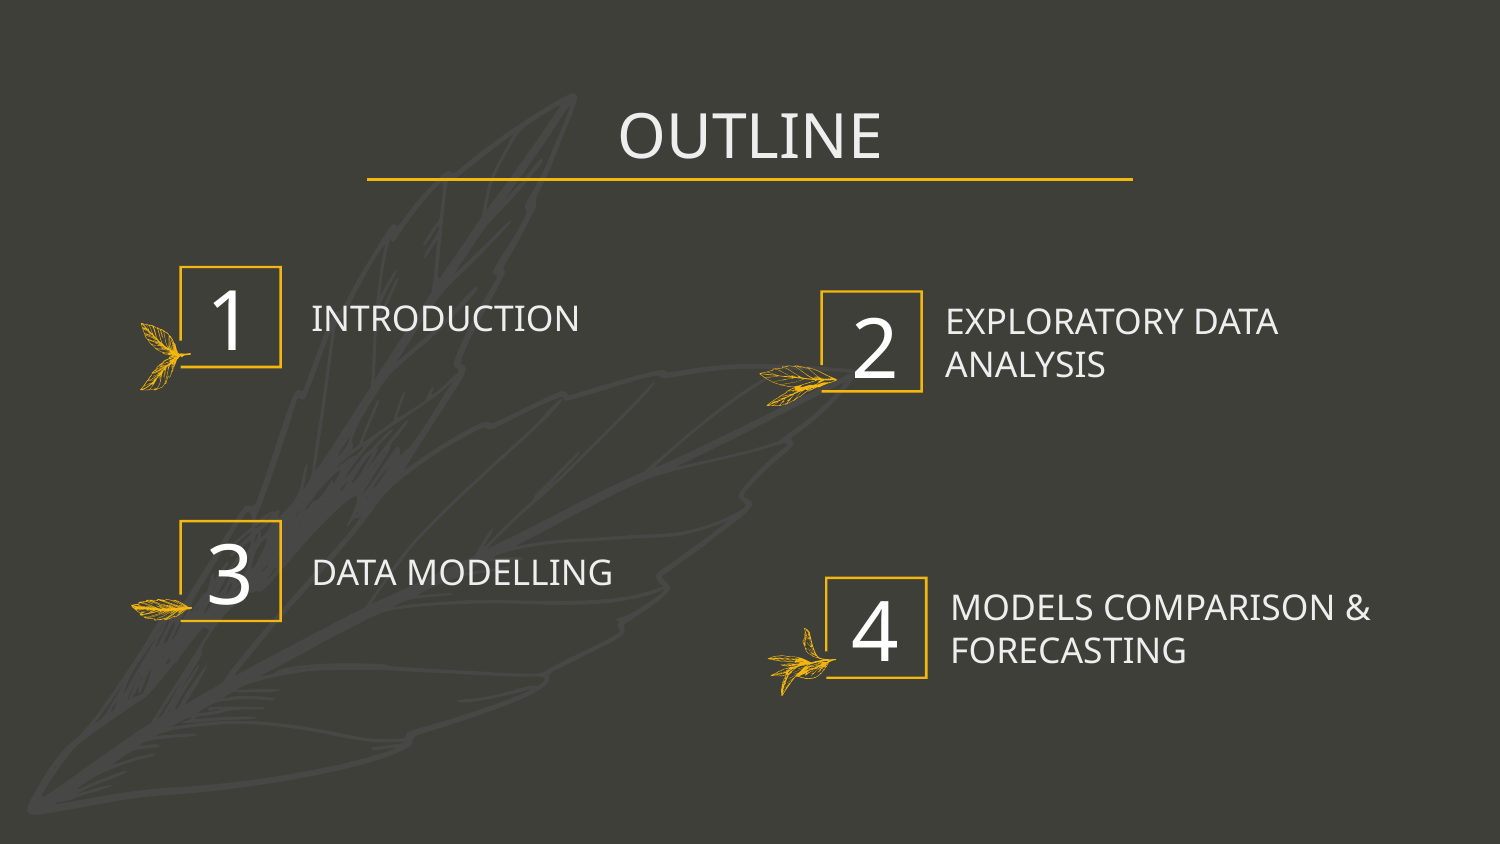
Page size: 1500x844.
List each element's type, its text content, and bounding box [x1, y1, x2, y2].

subtitle INTRODUCTION [296, 294, 753, 340]
subtitle EXPLORATORY DATA ANALYSIS [930, 280, 1447, 403]
title OUTLINE [39, 82, 1462, 184]
subtitle MODELS COMPARISON & FORECASTING [935, 605, 1399, 651]
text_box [767, 576, 928, 697]
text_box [139, 265, 283, 391]
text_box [759, 290, 924, 407]
subtitle DATA MODELLING [296, 549, 760, 595]
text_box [130, 519, 283, 623]
